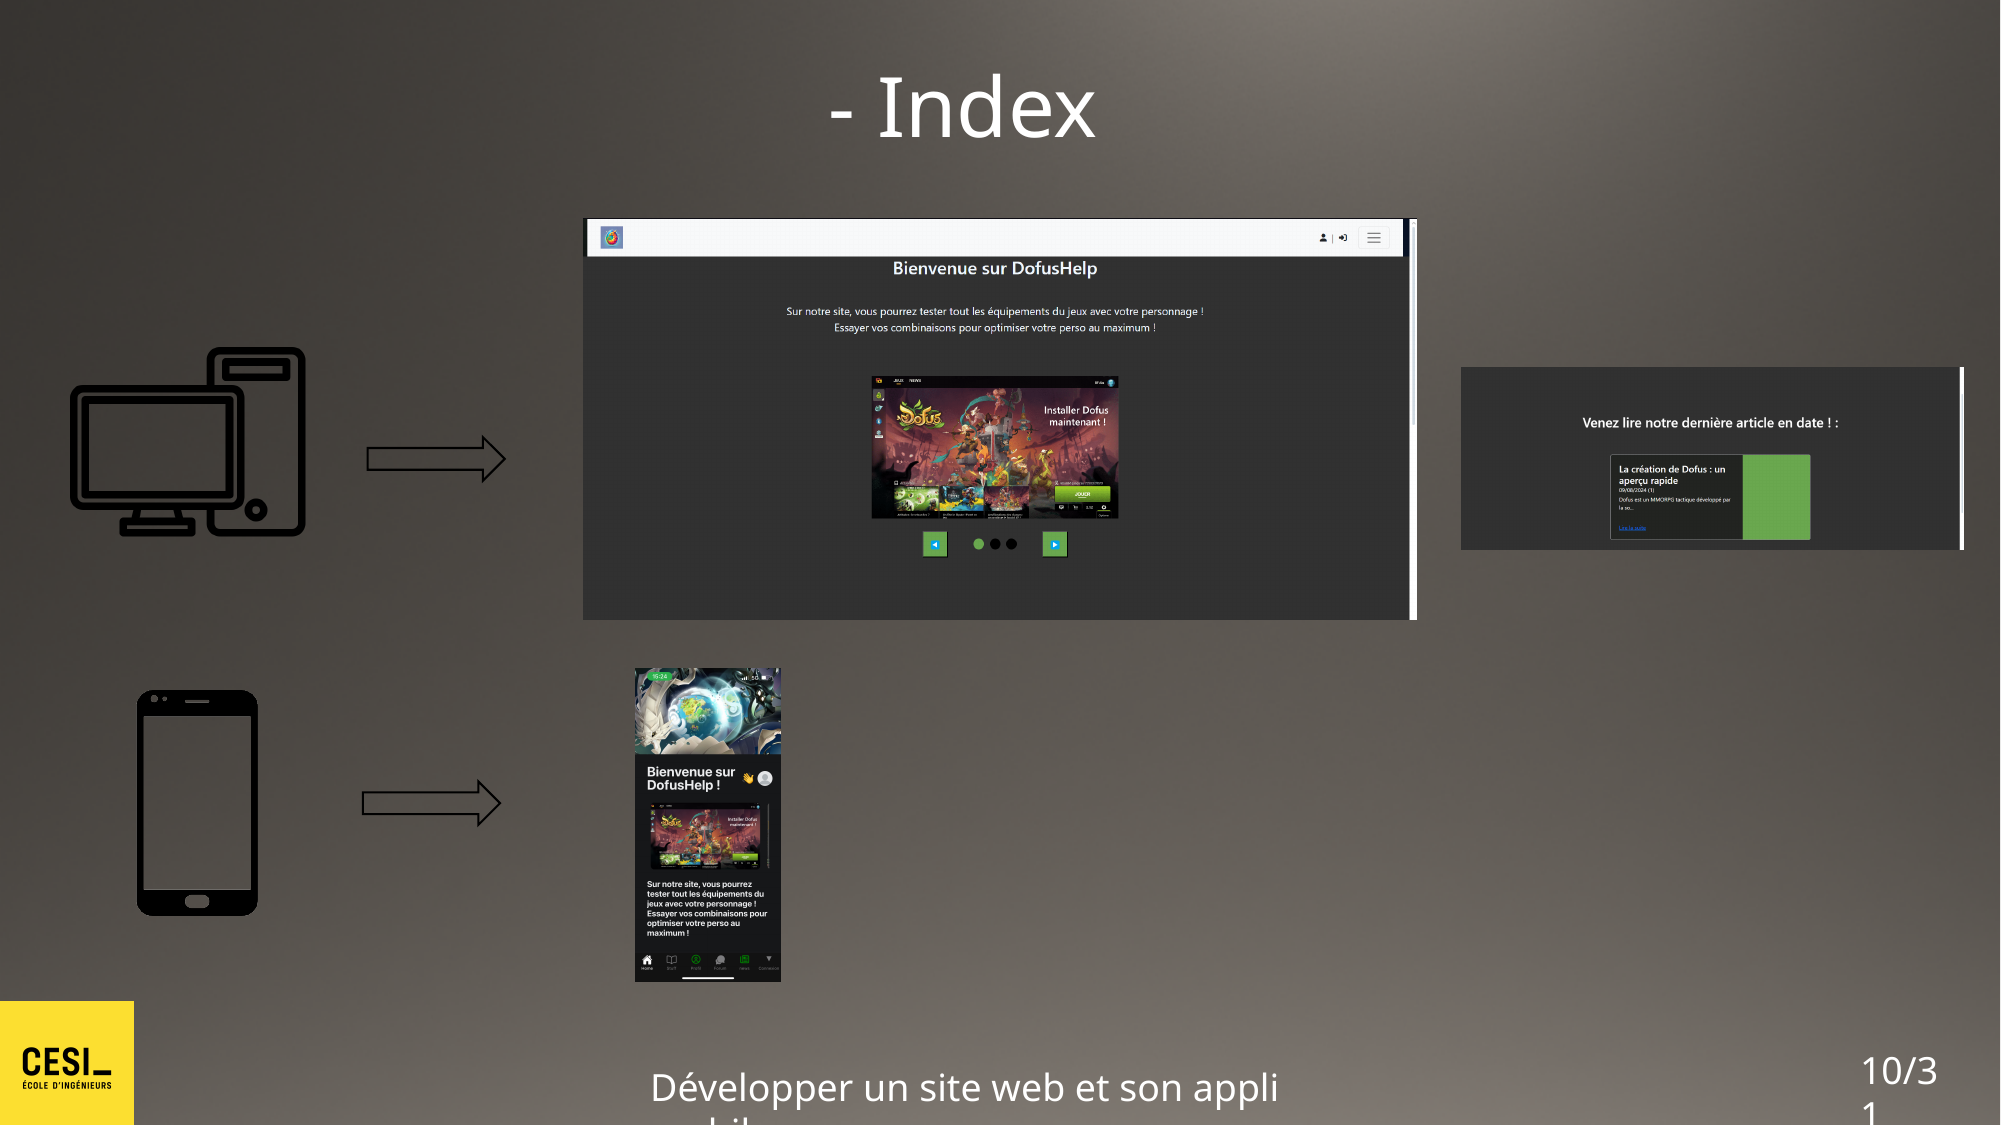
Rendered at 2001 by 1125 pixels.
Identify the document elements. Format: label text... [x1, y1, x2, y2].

title - Index [538, 58, 1389, 279]
text_box [366, 434, 507, 484]
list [0, 1001, 134, 1125]
text_box Développer un site web et son appli mobile [635, 1056, 1329, 1125]
text_box [361, 778, 502, 828]
text_box 10/31 [1845, 1039, 1959, 1125]
picture [0, 0, 2001, 1125]
